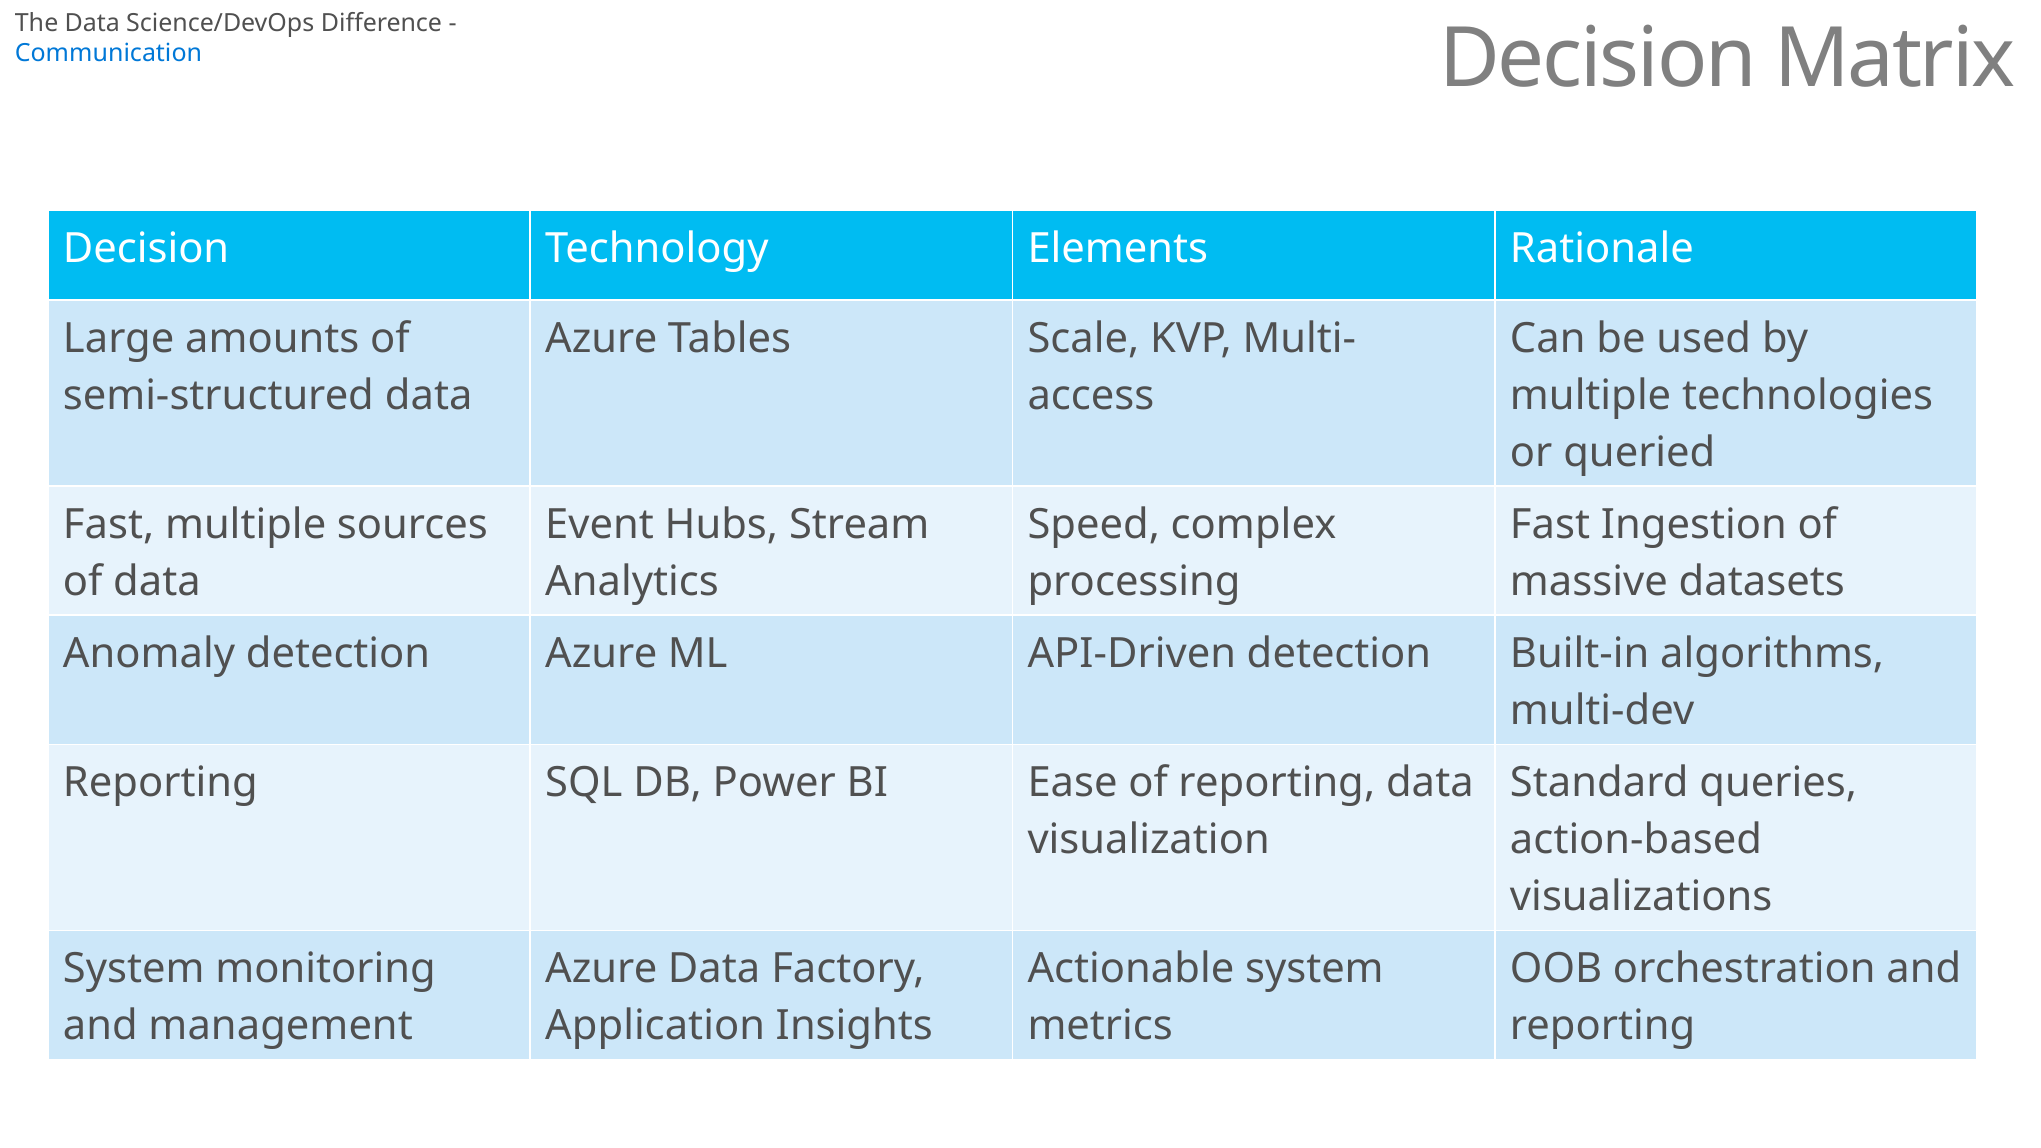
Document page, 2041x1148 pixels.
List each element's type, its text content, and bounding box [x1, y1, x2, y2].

table_cell Speed, complex processing [1013, 487, 1494, 614]
table_cell System monitoring and management [49, 931, 529, 1059]
table_cell Azure ML [531, 616, 1012, 744]
text_box The Data Science/DevOps Difference - Communication [0, 0, 659, 74]
table_cell API-Driven detection [1013, 616, 1494, 744]
table_cell Anomaly detection [49, 616, 529, 744]
table_cell Scale, KVP, Multi-access [1013, 301, 1494, 485]
table_cell Can be used by multiple technologies or queried [1496, 301, 1976, 485]
table_cell Azure Tables [531, 301, 1012, 485]
table_cell Built-in algorithms, multi-dev [1496, 616, 1976, 744]
table_cell OOB orchestration and reporting [1496, 931, 1976, 1059]
table_cell Standard queries, action-based visualizations [1496, 745, 1976, 930]
text_box Decision Matrix [0, 0, 2041, 128]
table_header Elements [1013, 211, 1494, 299]
table_cell Reporting [49, 745, 529, 930]
table_cell Fast, multiple sources of data [49, 487, 529, 614]
table_cell Actionable system metrics [1013, 931, 1494, 1059]
table_cell Event Hubs, Stream Analytics [531, 487, 1012, 614]
table_cell Fast Ingestion of massive datasets [1496, 487, 1976, 614]
table_cell Large amounts of semi-structured data [49, 301, 529, 485]
table_header Decision [49, 211, 529, 299]
table_cell SQL DB, Power BI [531, 745, 1012, 930]
table_cell Azure Data Factory, Application Insights [531, 931, 1012, 1059]
table_header Technology [531, 211, 1012, 299]
table_cell Ease of reporting, data visualization [1013, 745, 1494, 930]
table_header Rationale [1496, 211, 1976, 299]
